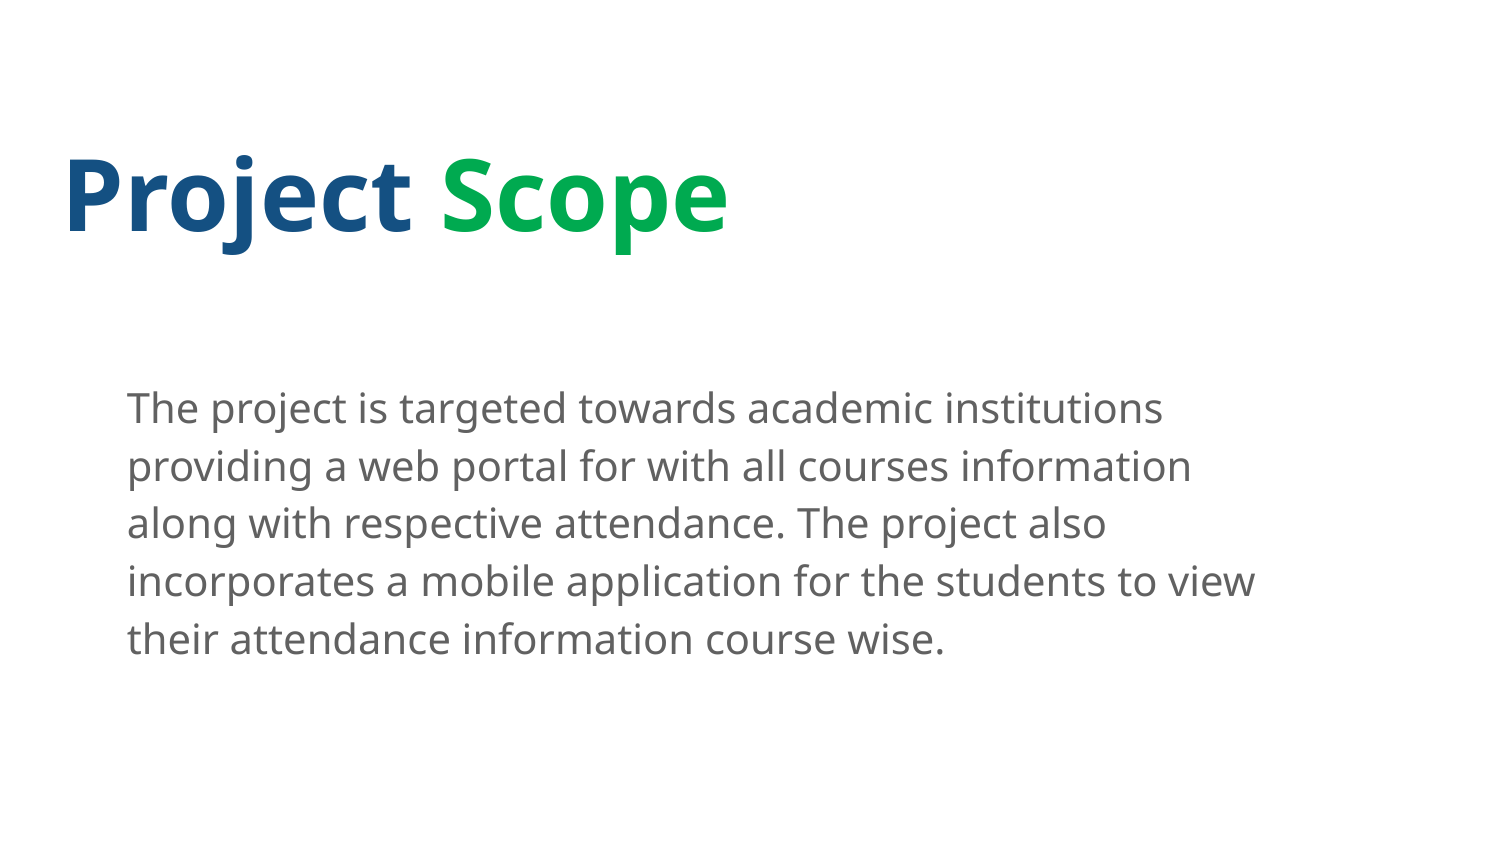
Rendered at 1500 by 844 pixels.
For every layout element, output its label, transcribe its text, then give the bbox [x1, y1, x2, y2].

text_box The project is targeted towards academic institutions providing a web portal for with all courses information along with respective attendance. The project also incorporates a mobile application for the students to view their attendance information course wise. [111, 272, 1308, 765]
title Project Scope [46, 116, 1463, 267]
